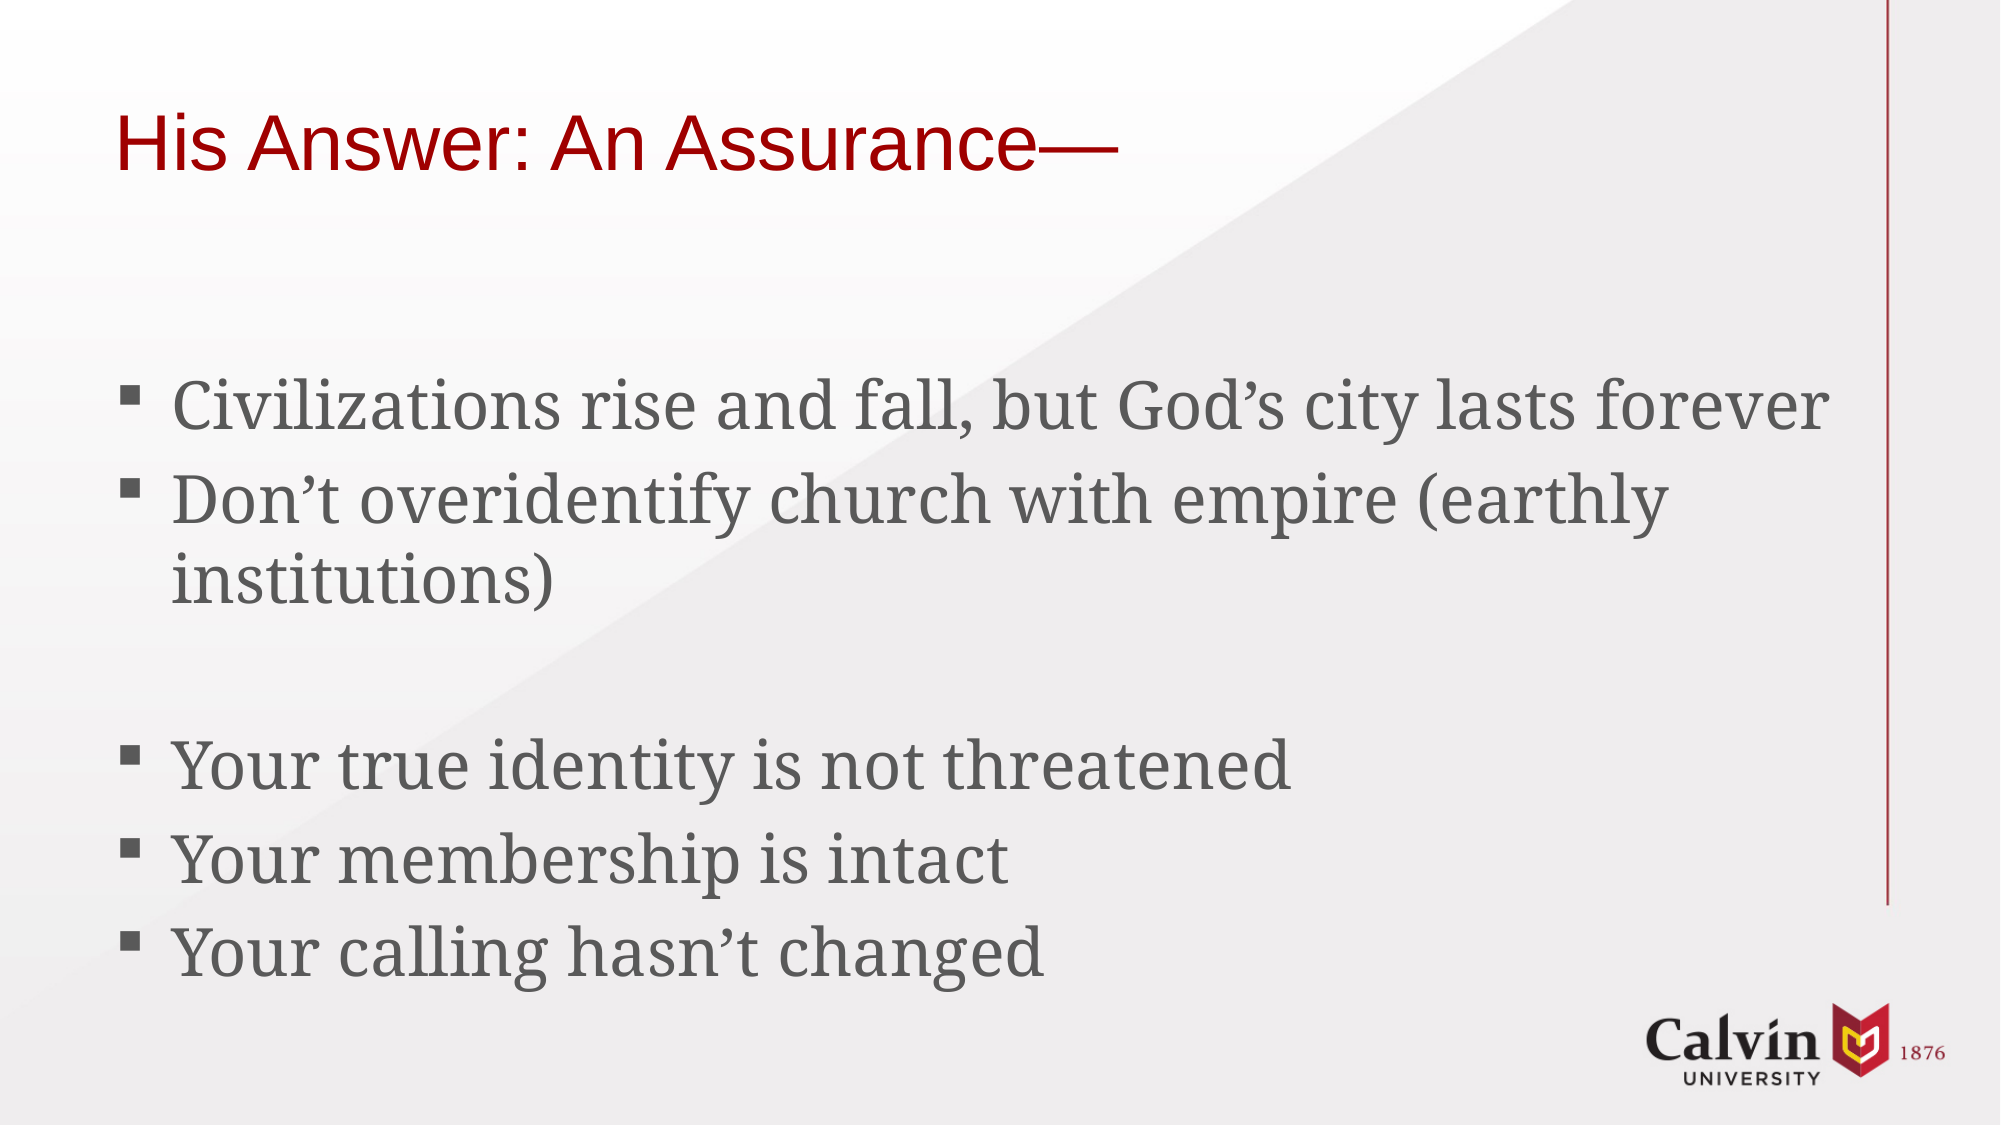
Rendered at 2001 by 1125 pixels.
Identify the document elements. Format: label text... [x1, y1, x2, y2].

title His Answer: An Assurance— [99, 45, 1900, 233]
picture [0, 0, 2001, 1125]
list Civilizations rise and fall, but God’s city lasts forever Don’t overidentify church with empire (earthly institutions) Your true identity is not threatened Your membership is intact Your calling hasn’t changed [99, 262, 1900, 1005]
